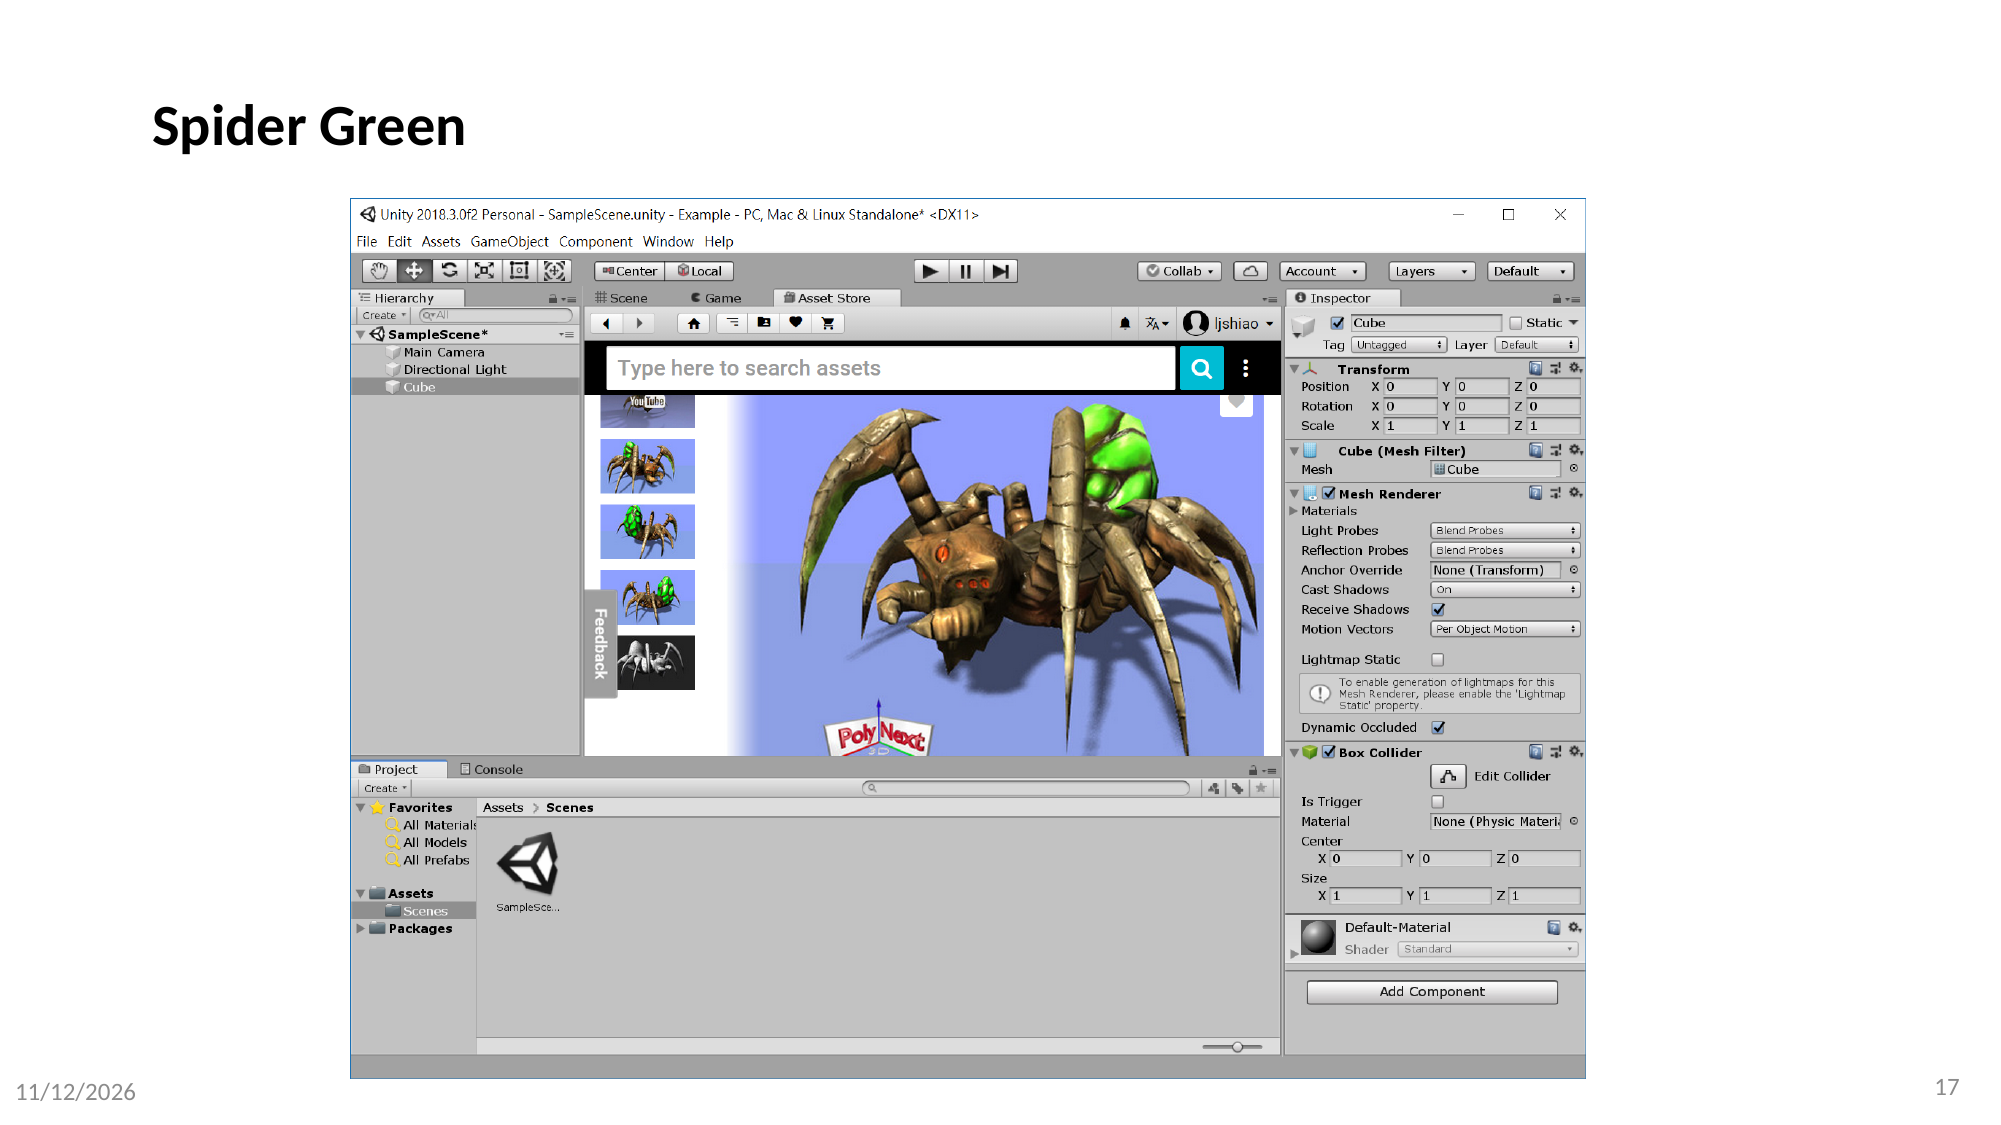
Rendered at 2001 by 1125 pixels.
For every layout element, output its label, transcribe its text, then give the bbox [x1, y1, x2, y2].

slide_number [0, 1060, 450, 1121]
title Spider Green [137, 17, 1863, 236]
slide_number 17 [1524, 1055, 1975, 1116]
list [350, 198, 1586, 1079]
